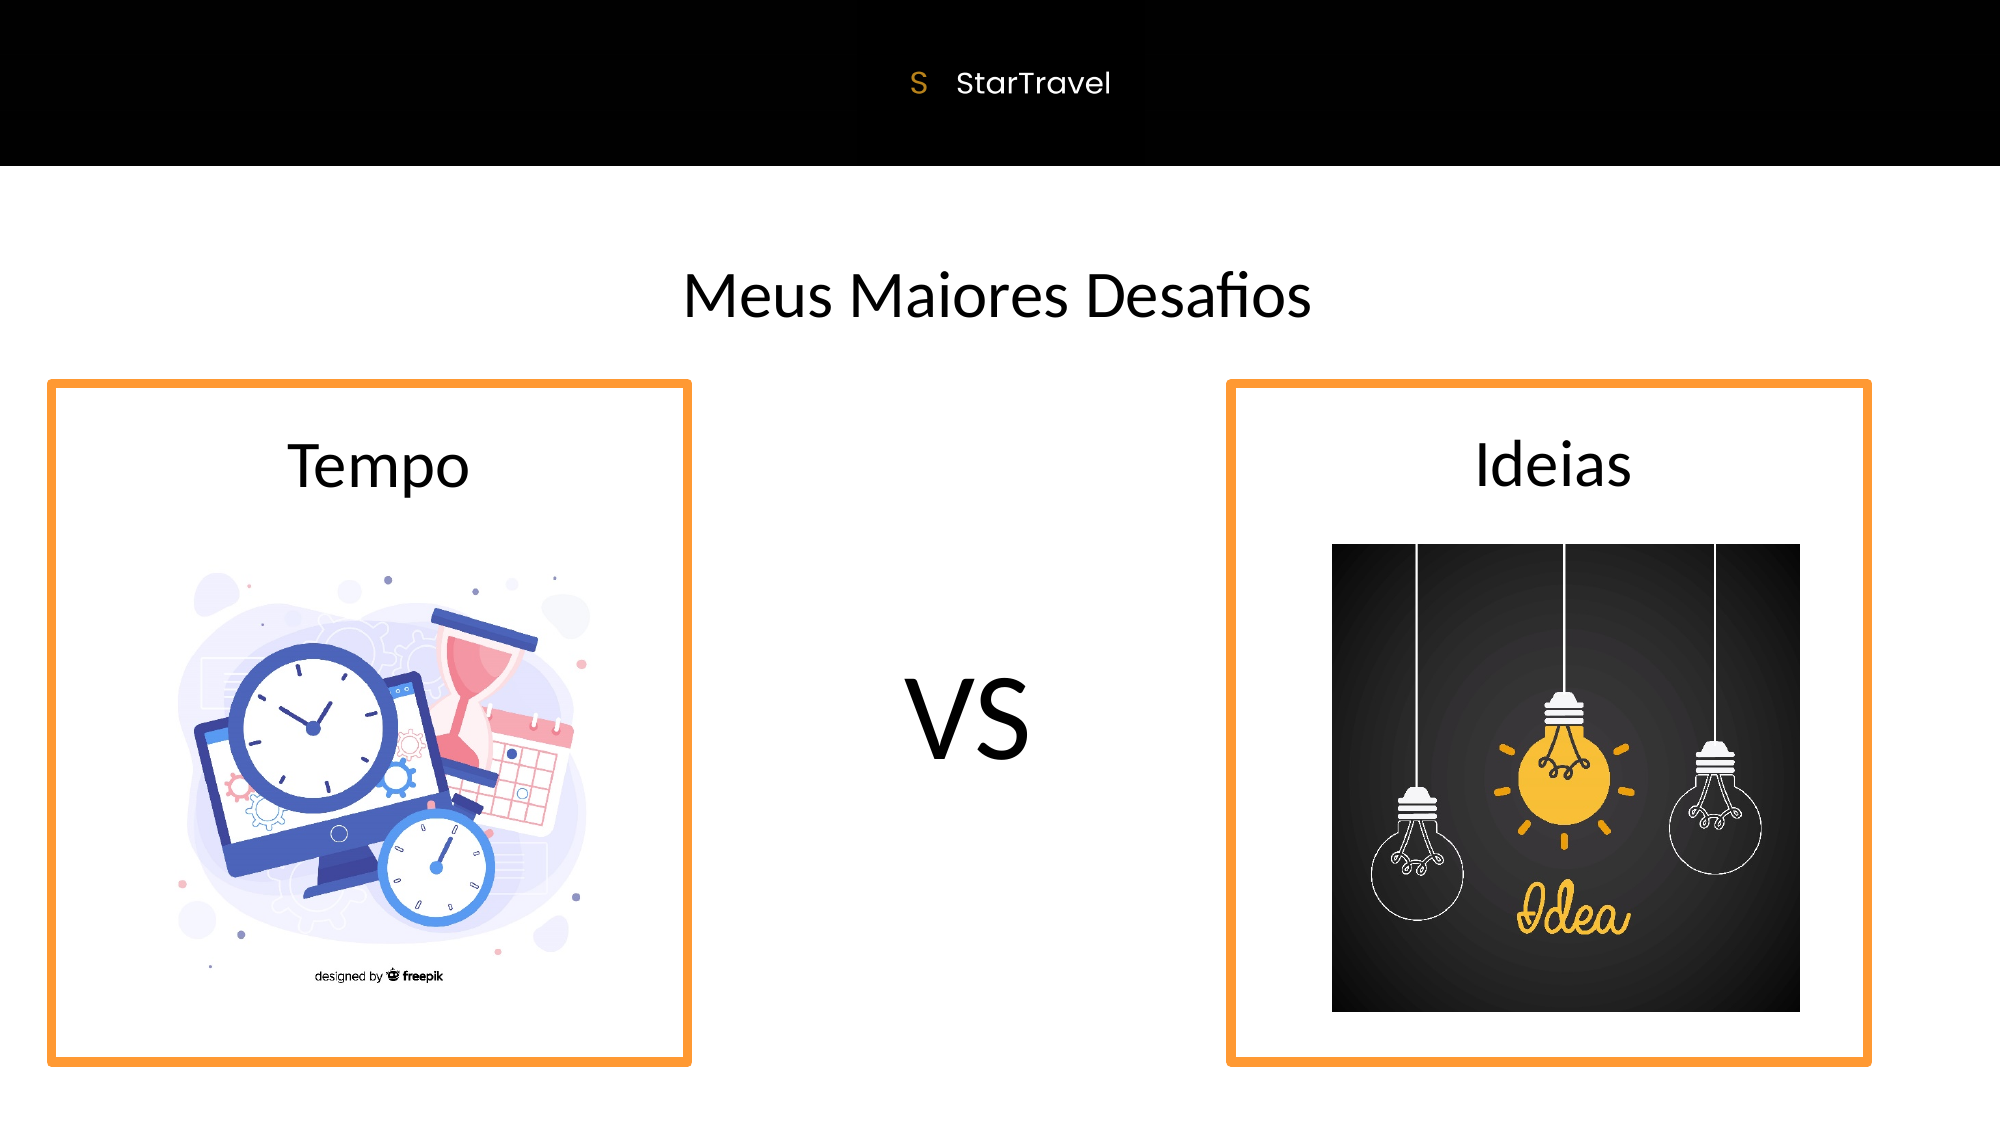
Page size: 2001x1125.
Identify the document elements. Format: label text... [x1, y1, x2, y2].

picture [1332, 544, 1800, 1012]
text_box Meus Maiores Desafios [667, 243, 1333, 338]
picture [0, 0, 2000, 166]
text_box Ideias [1459, 411, 1648, 507]
picture [153, 552, 605, 1004]
text_box [1231, 383, 1868, 1063]
text_box VS [889, 626, 1047, 792]
text_box [51, 383, 688, 1063]
